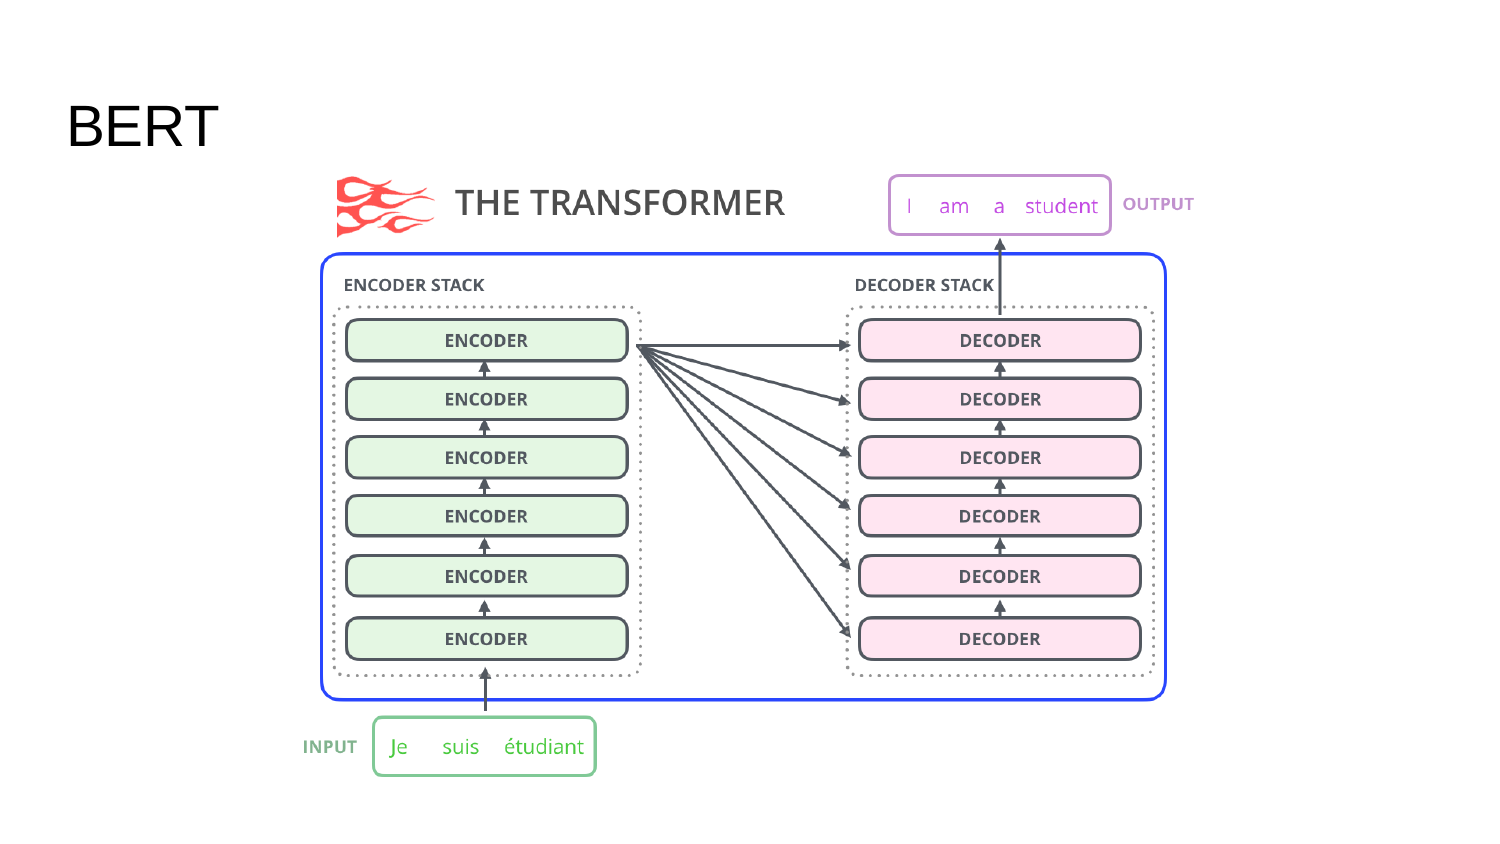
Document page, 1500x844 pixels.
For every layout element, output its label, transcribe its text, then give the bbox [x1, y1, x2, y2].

title BERT [51, 72, 1449, 167]
picture [281, 166, 1218, 794]
